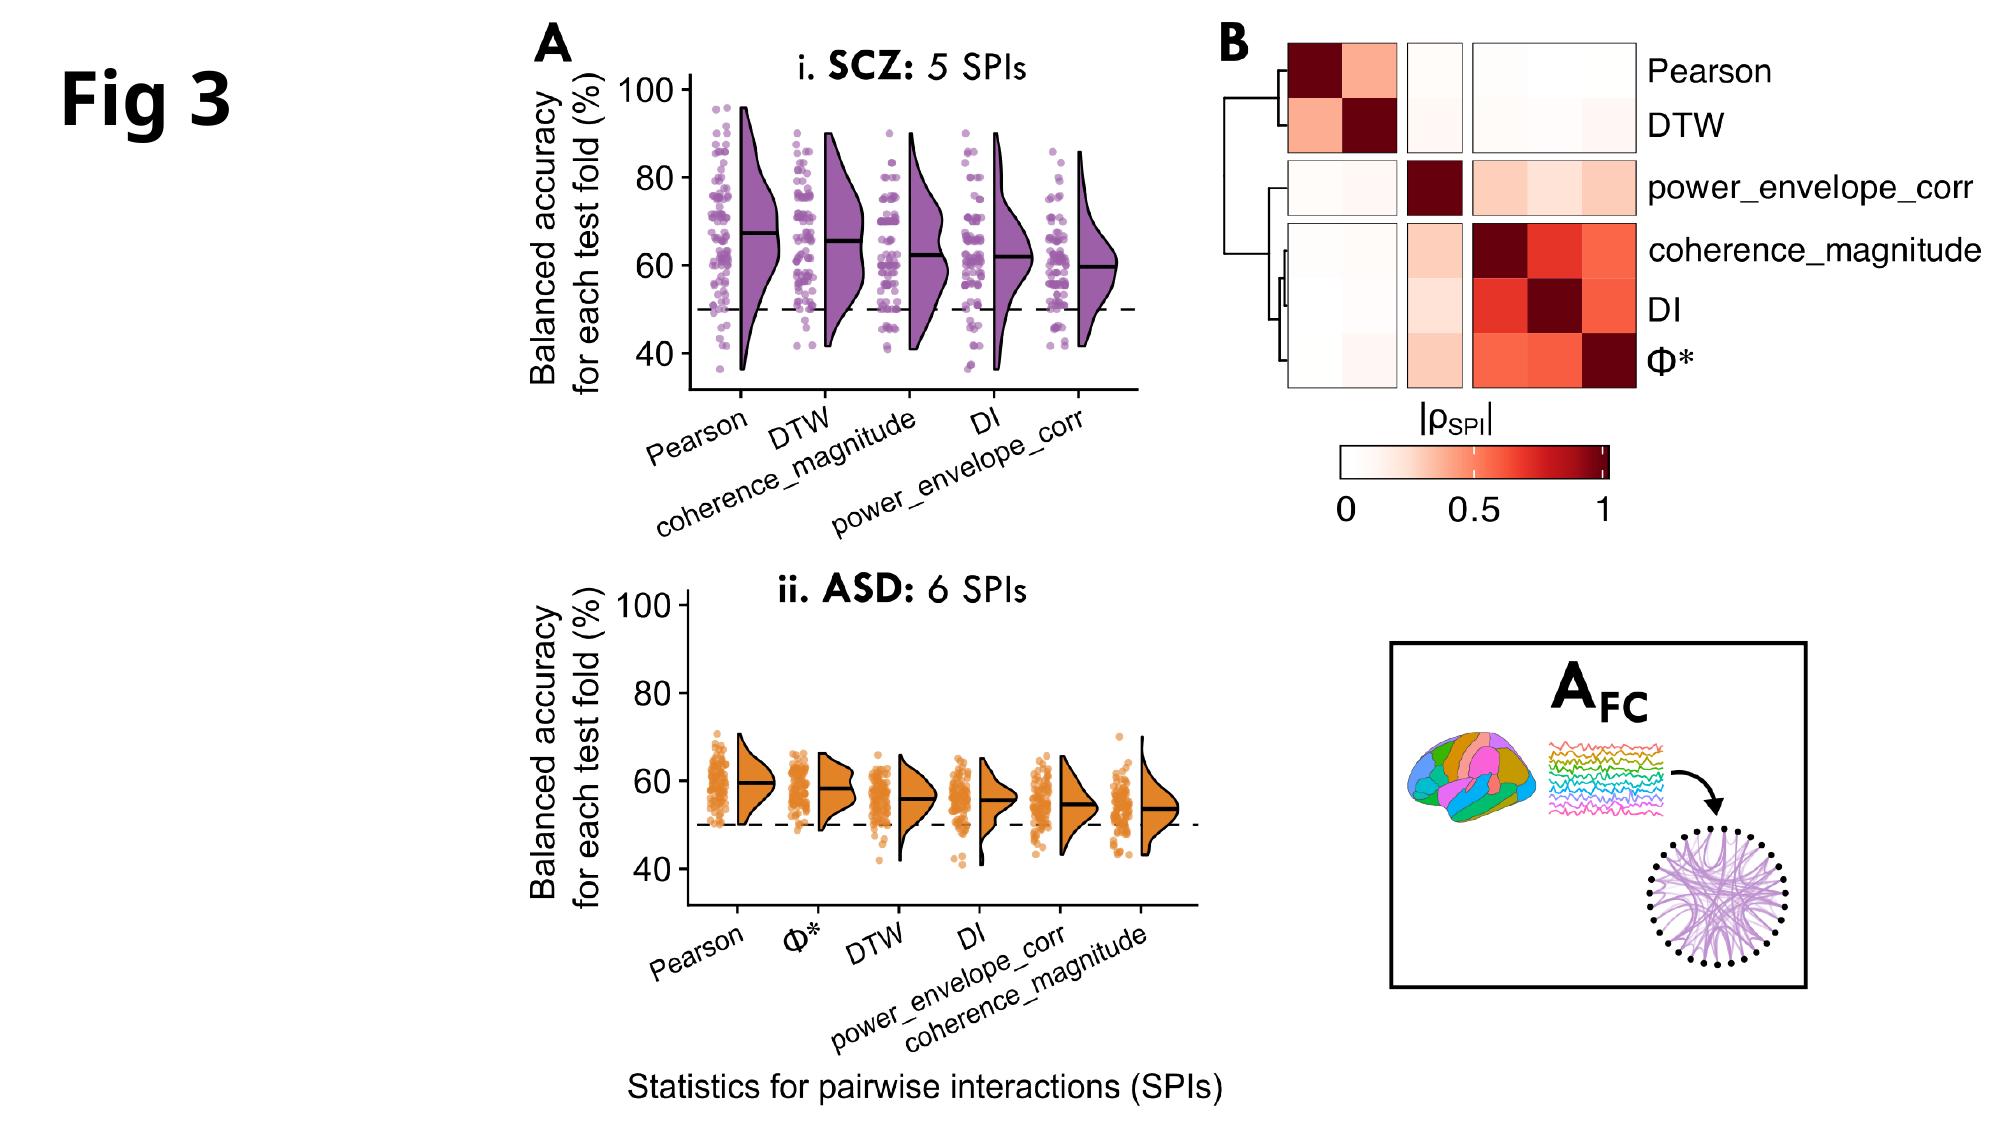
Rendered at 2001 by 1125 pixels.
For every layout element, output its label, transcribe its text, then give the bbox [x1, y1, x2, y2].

picture [507, 0, 2000, 1125]
text_box Fig 3 [43, 43, 248, 149]
